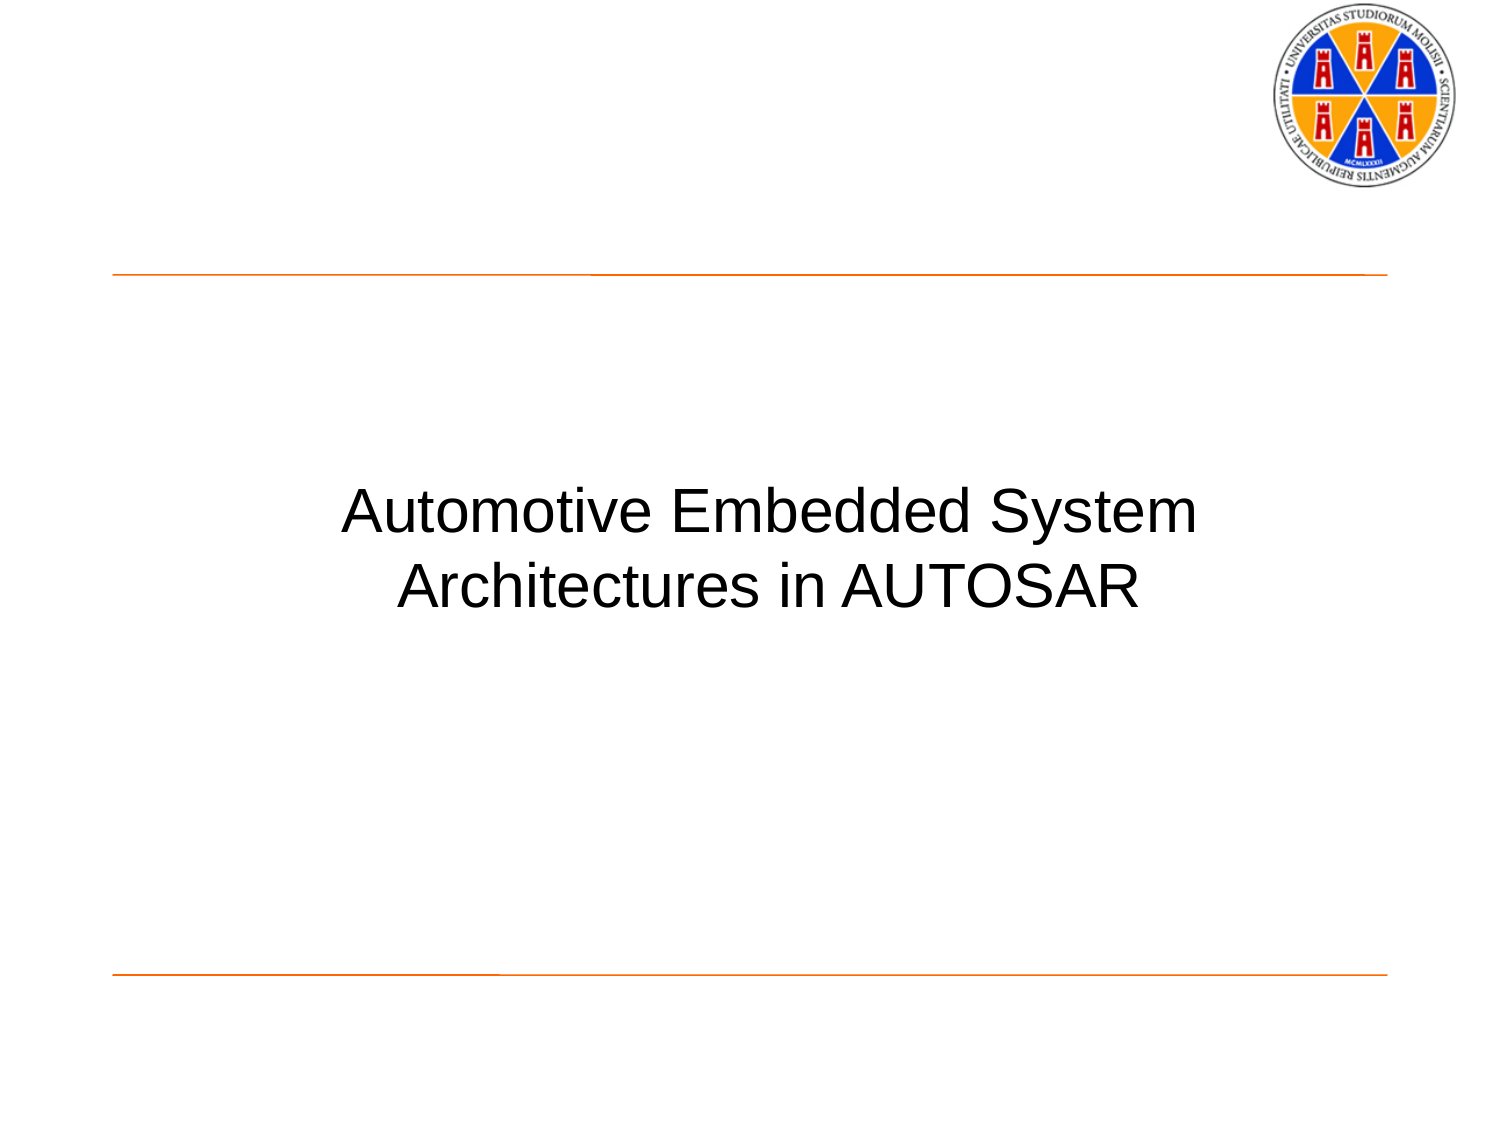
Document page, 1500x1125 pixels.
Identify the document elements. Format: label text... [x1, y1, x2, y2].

picture [1233, 0, 1500, 192]
title Automotive Embedded System Architectures in AUTOSAR [140, 461, 1400, 628]
